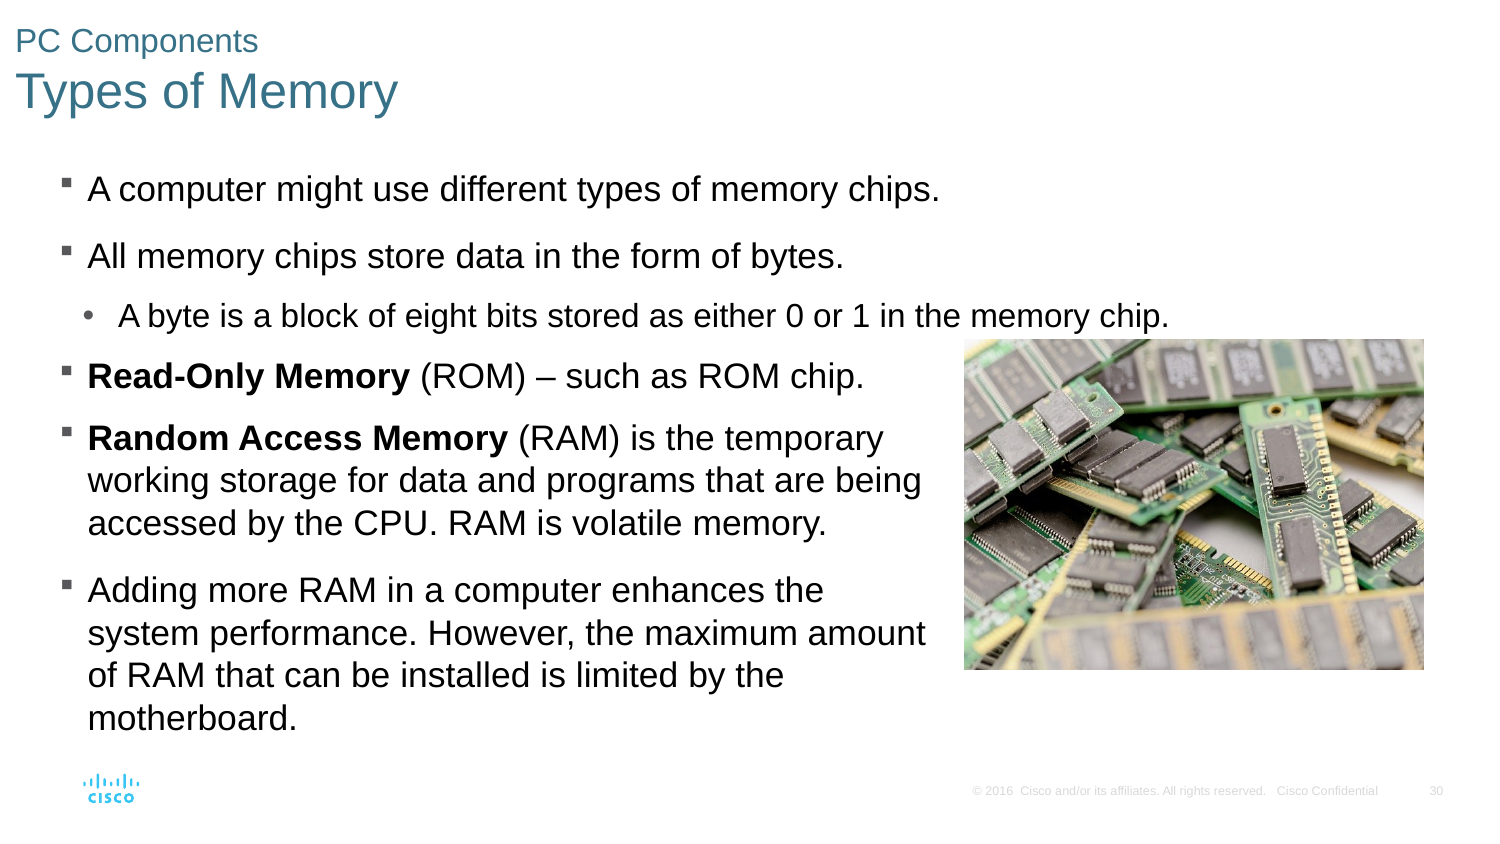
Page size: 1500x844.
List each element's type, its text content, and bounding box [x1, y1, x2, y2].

list A computer might use different types of memory chips. All memory chips store data in the form of bytes. A byte is a block of eight bits stored as either 0 or 1 in the memory chip. Read-Only Memory (ROM) – such as ROM chip. [44, 158, 1287, 407]
picture [964, 339, 1424, 670]
text_box Random Access Memory (RAM) is the temporary working storage for data and programs that are being accessed by the CPU. RAM is volatile memory. Adding more RAM in a computer enhances the system performance. However, the maximum amount of RAM that can be installed is limited by the motherboard. [44, 407, 965, 751]
title PC Components Types of Memory [0, 6, 1500, 131]
